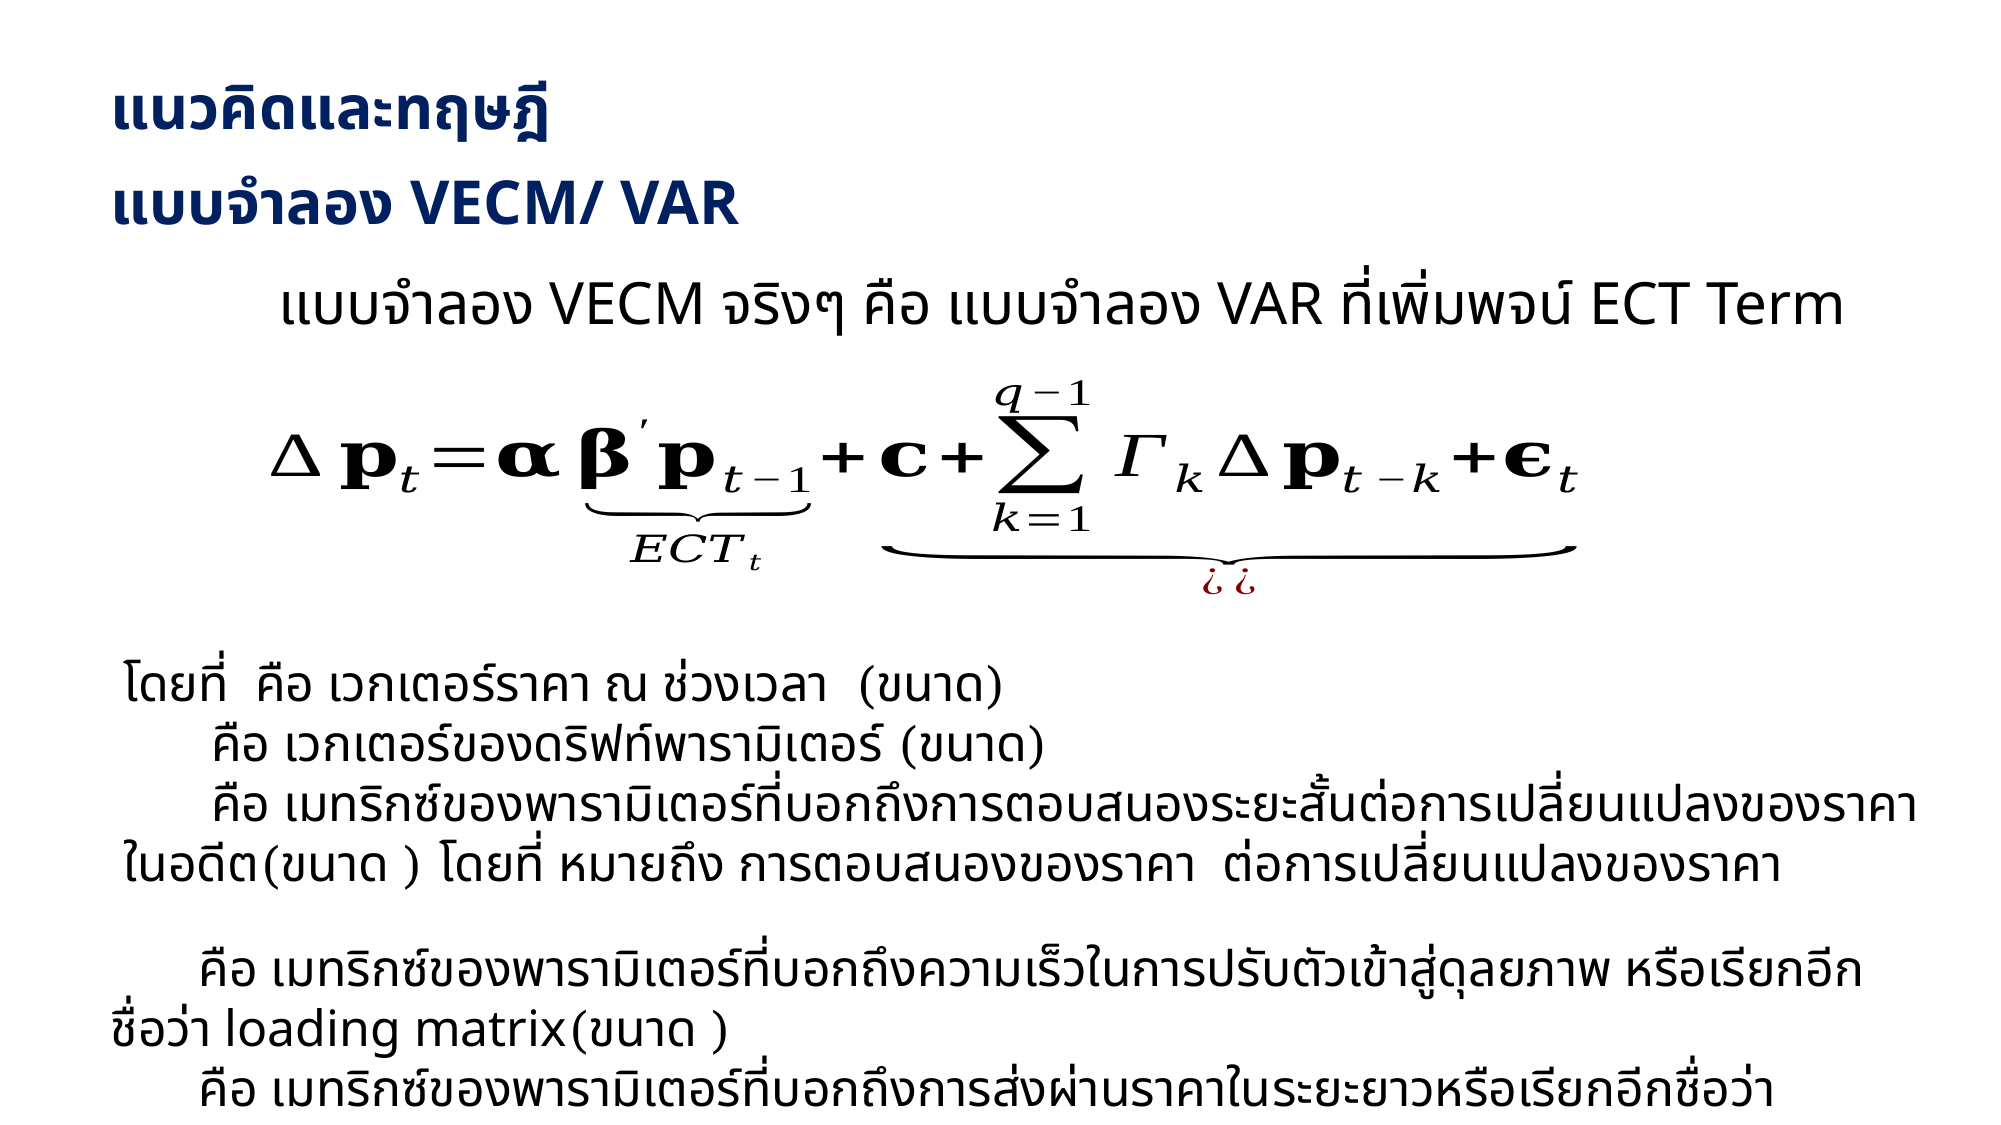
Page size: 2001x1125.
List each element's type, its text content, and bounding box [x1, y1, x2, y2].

title แนวคิดและทฤษฎี [95, 69, 859, 151]
text_box แบบจำลอง VECM/ VAR [95, 164, 1929, 246]
text_box แบบจำลอง VECM จริงๆ คือ แบบจำลอง VAR ที่เพิ่มพจน์ ECT Term [95, 259, 1929, 344]
